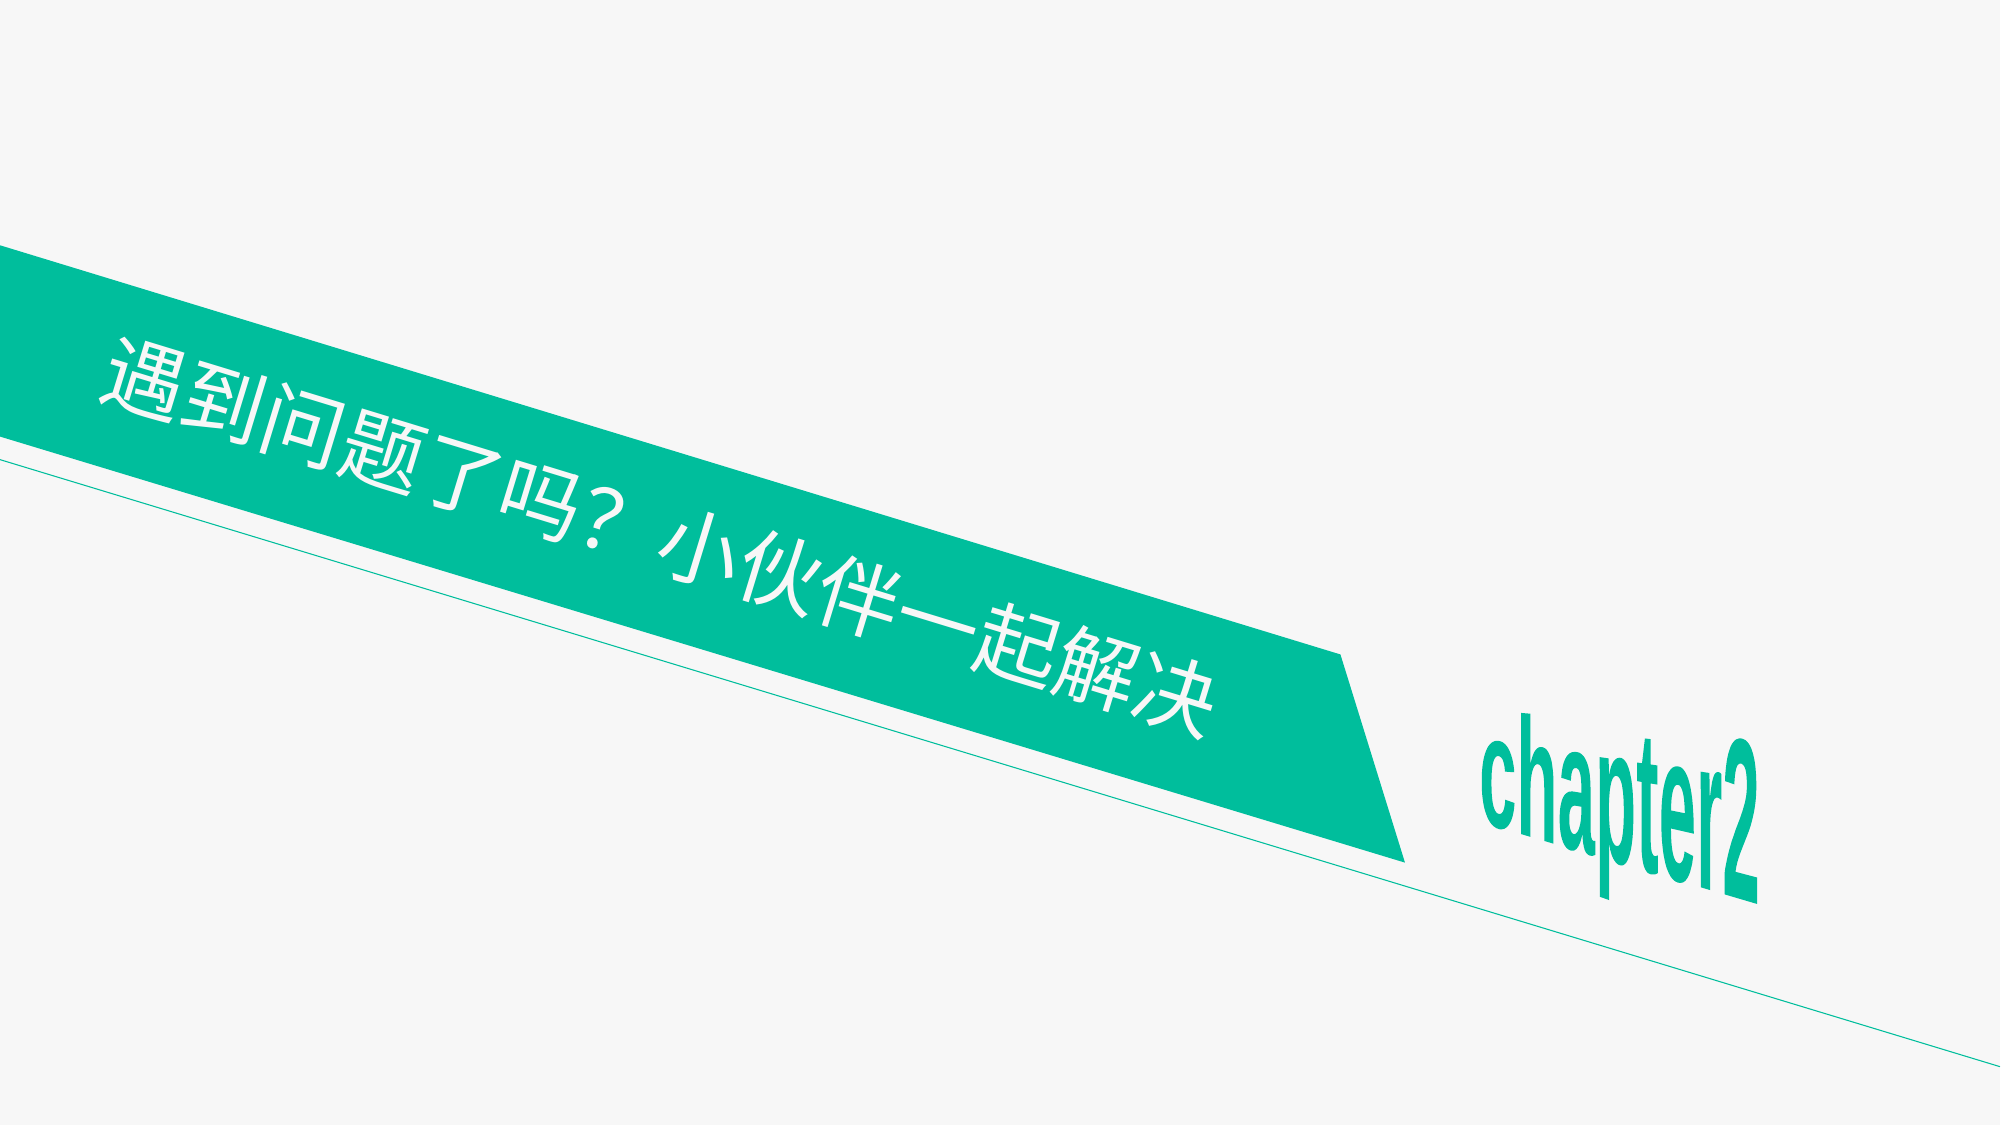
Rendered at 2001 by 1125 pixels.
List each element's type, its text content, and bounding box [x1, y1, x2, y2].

title 遇到问题了吗？小伙伴一起解决 [32, 277, 1443, 853]
